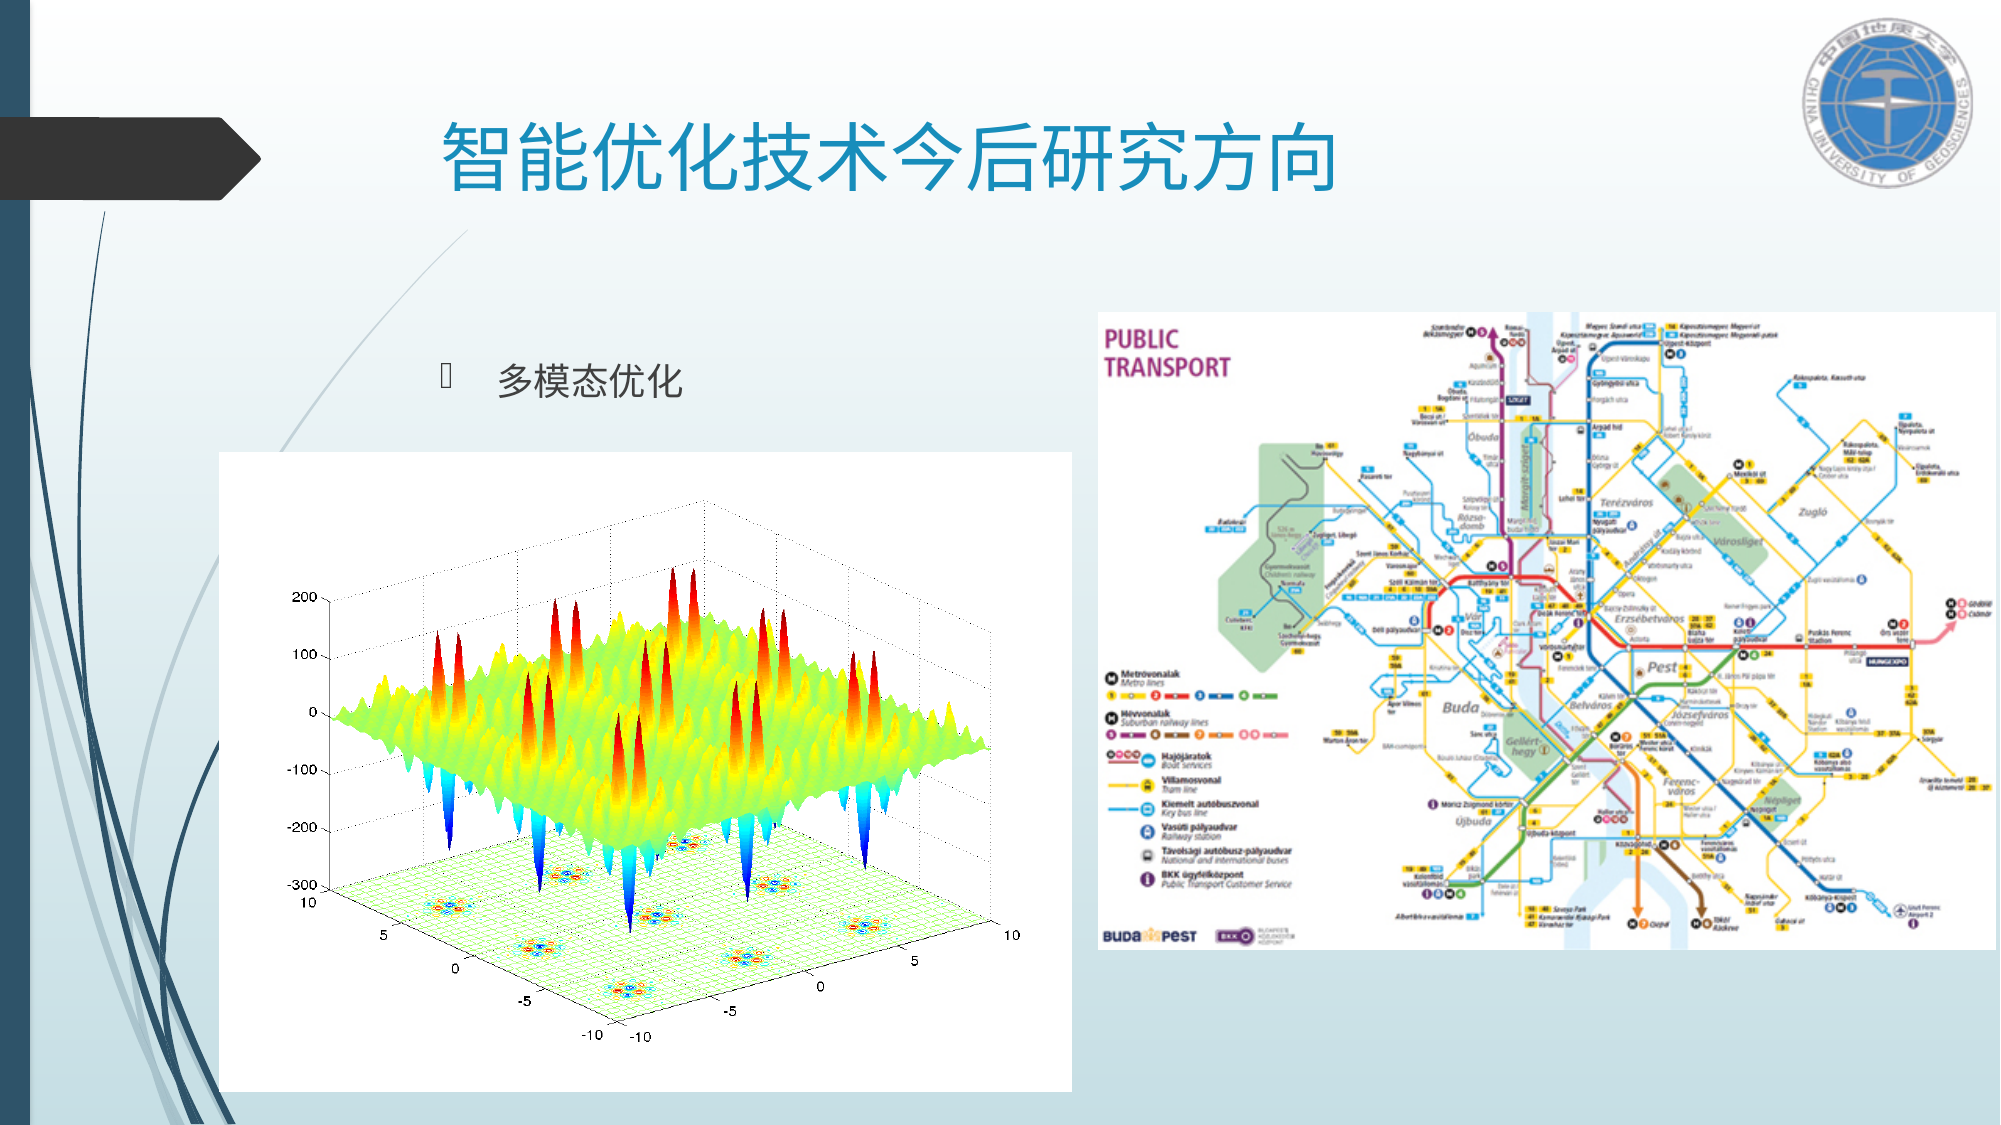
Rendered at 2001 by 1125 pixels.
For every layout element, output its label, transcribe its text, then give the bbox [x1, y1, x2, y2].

picture [1801, 17, 1974, 189]
picture [1098, 312, 1996, 951]
list 多模态优化 [424, 350, 1888, 970]
title 智能优化技术今后研究方向 [425, 102, 1888, 313]
picture [219, 452, 1072, 1092]
